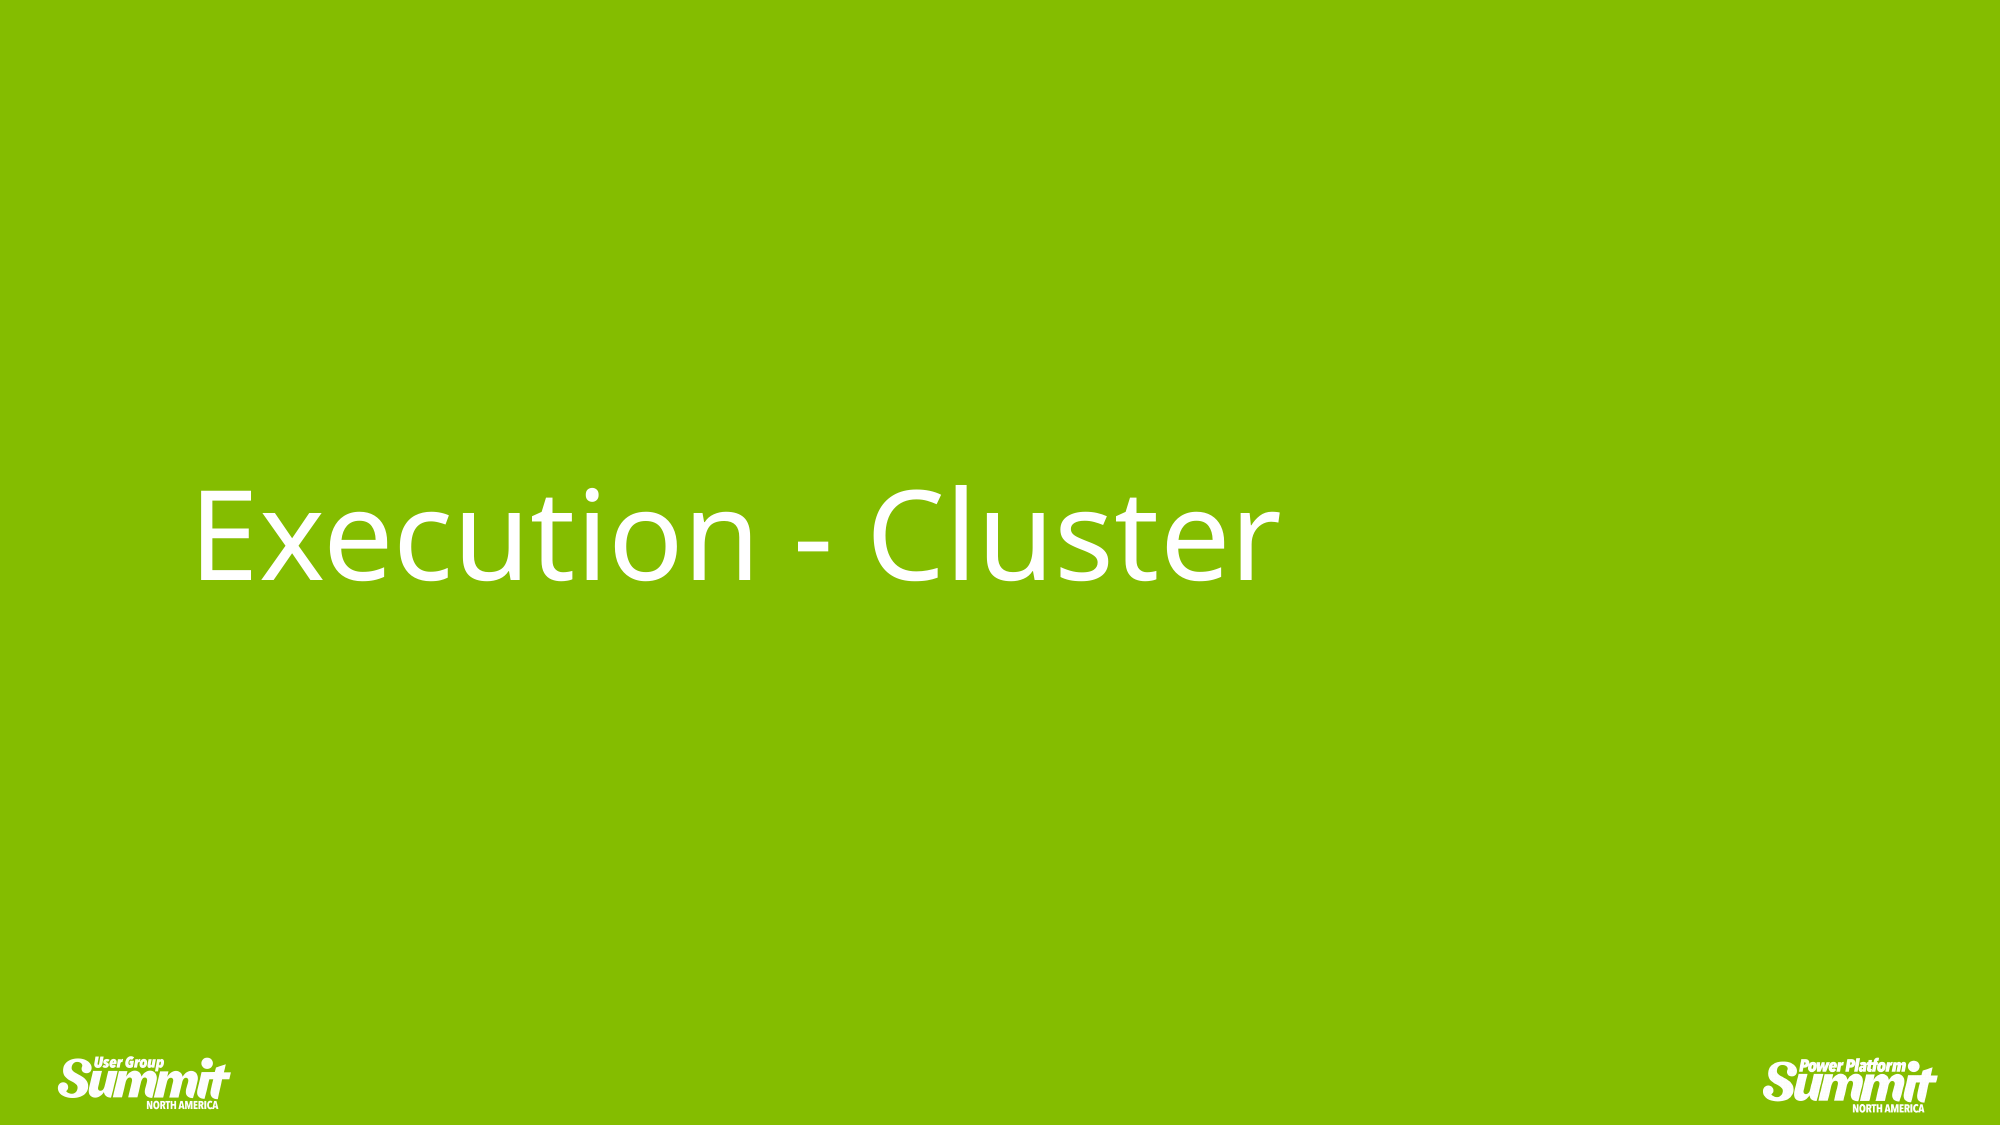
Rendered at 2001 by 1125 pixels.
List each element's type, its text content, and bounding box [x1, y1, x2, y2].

title Execution - Cluster [174, 344, 1675, 736]
picture [6, 1023, 283, 1125]
picture [1712, 1023, 1989, 1125]
